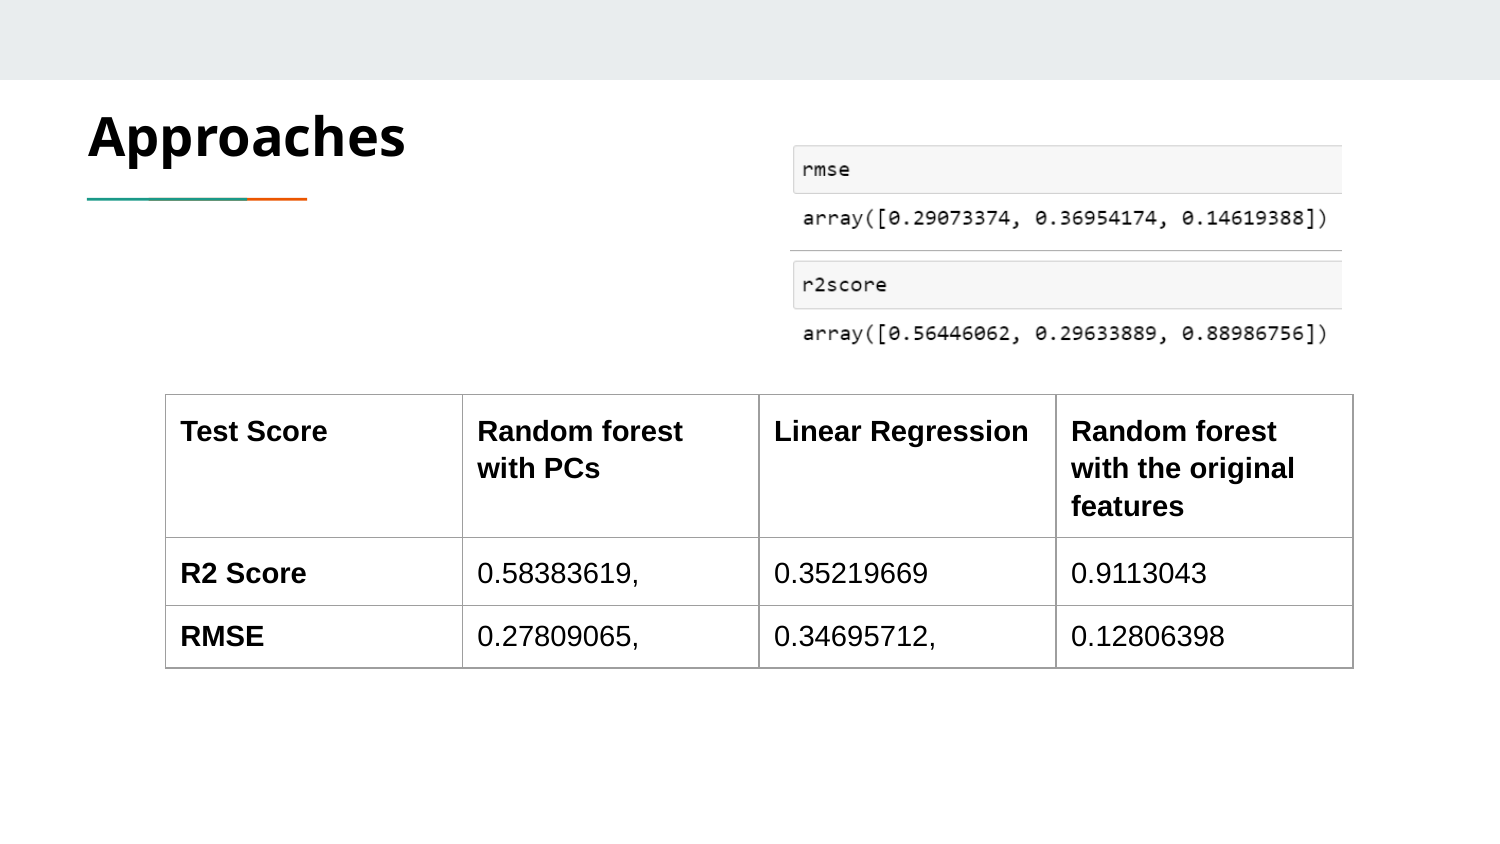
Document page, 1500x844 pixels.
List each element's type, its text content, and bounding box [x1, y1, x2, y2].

table_cell 0.12806398 [1057, 606, 1352, 667]
table_cell 0.58383619, [463, 538, 758, 605]
picture [790, 139, 1342, 358]
table_header Linear Regression [760, 395, 1055, 537]
table_header Random forest with PCs [463, 395, 758, 537]
table_header Test Score [166, 395, 462, 537]
table_cell RMSE [166, 606, 462, 667]
text_box Approaches [73, 87, 1021, 182]
table_cell 0.35219669 [760, 538, 1055, 605]
table_cell 0.9113043 [1057, 538, 1352, 605]
table_cell R2 Score [166, 538, 462, 605]
table_cell 0.34695712, [760, 606, 1055, 667]
table_cell 0.27809065, [463, 606, 758, 667]
table_header Random forest with the original features [1057, 395, 1352, 537]
